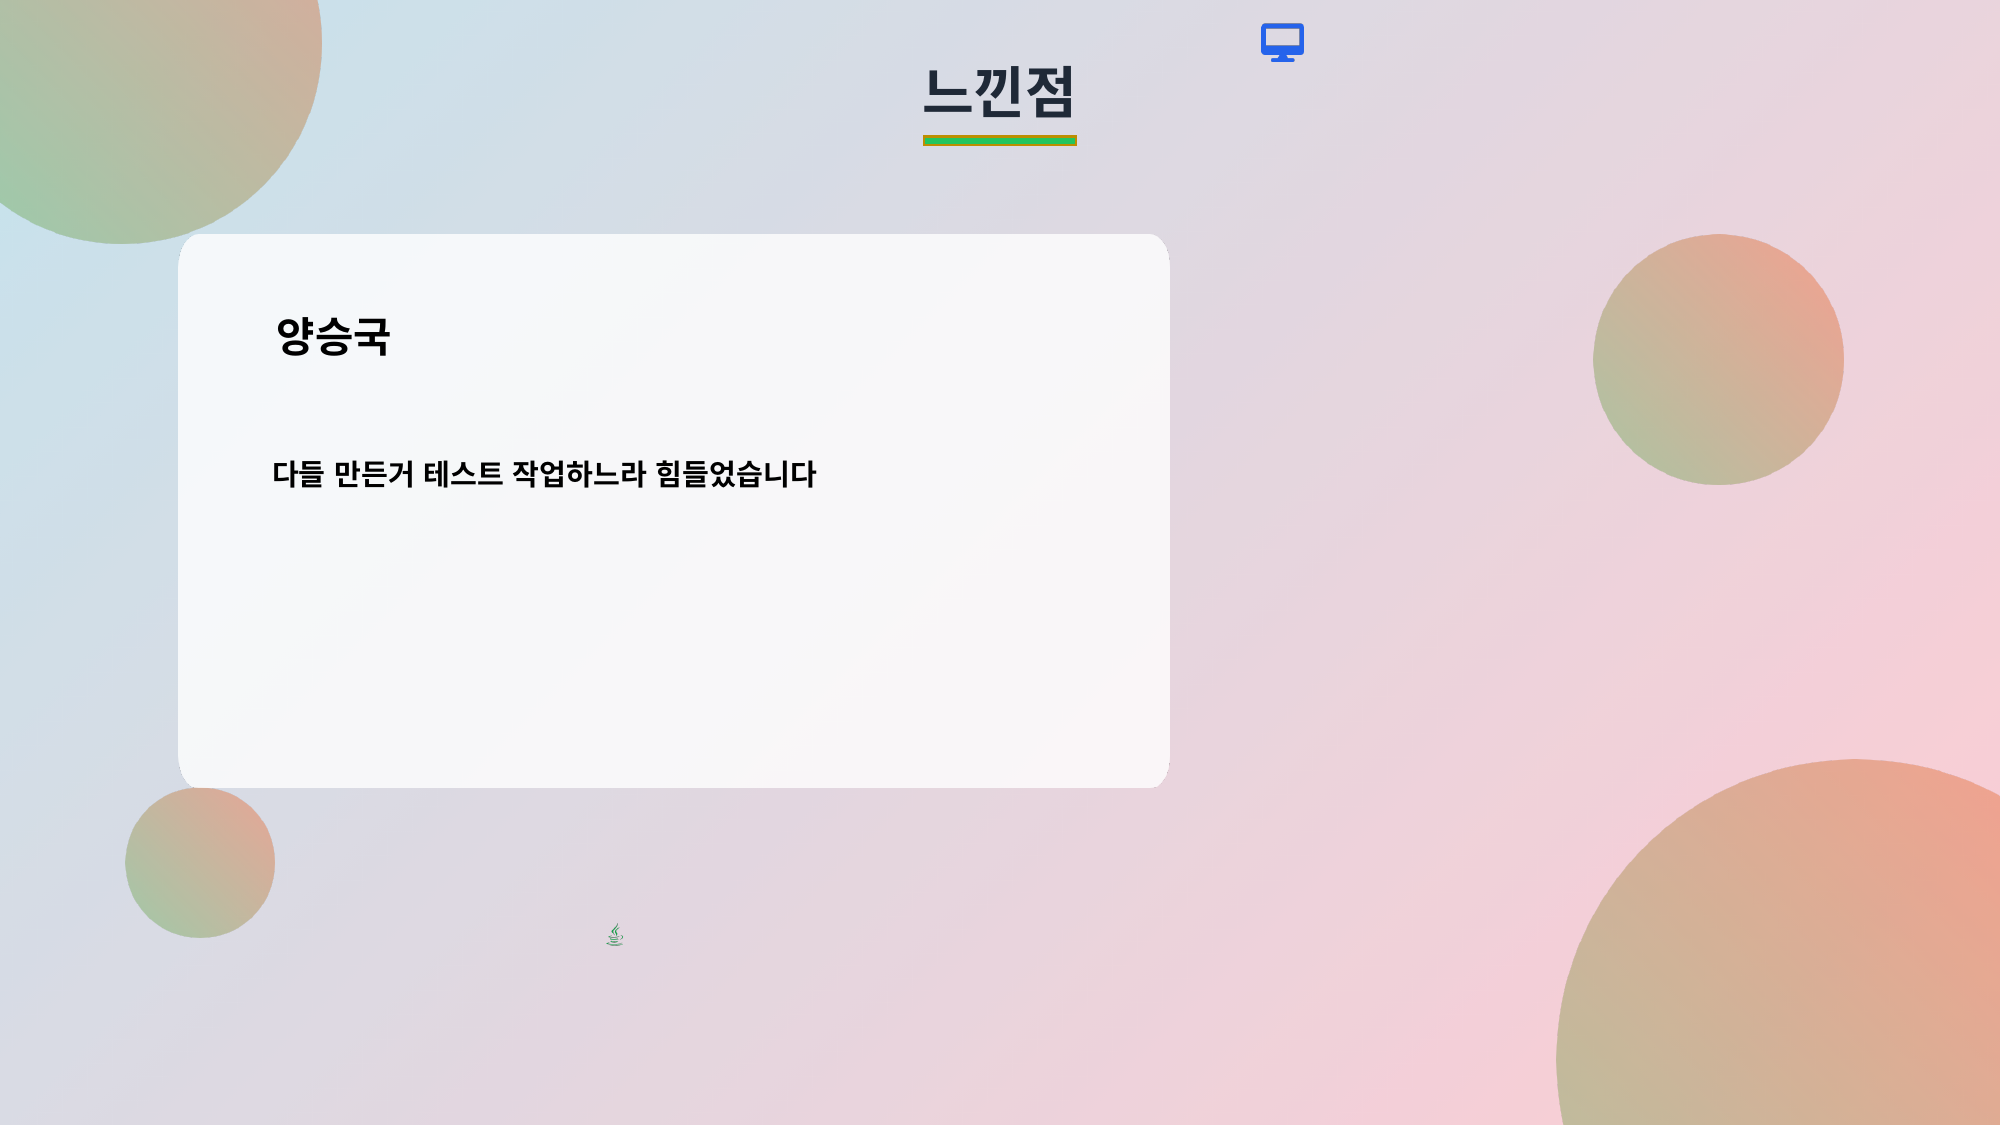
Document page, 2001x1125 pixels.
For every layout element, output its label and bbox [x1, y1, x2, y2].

picture [0, 0, 2000, 1125]
text_box [178, 234, 1220, 788]
